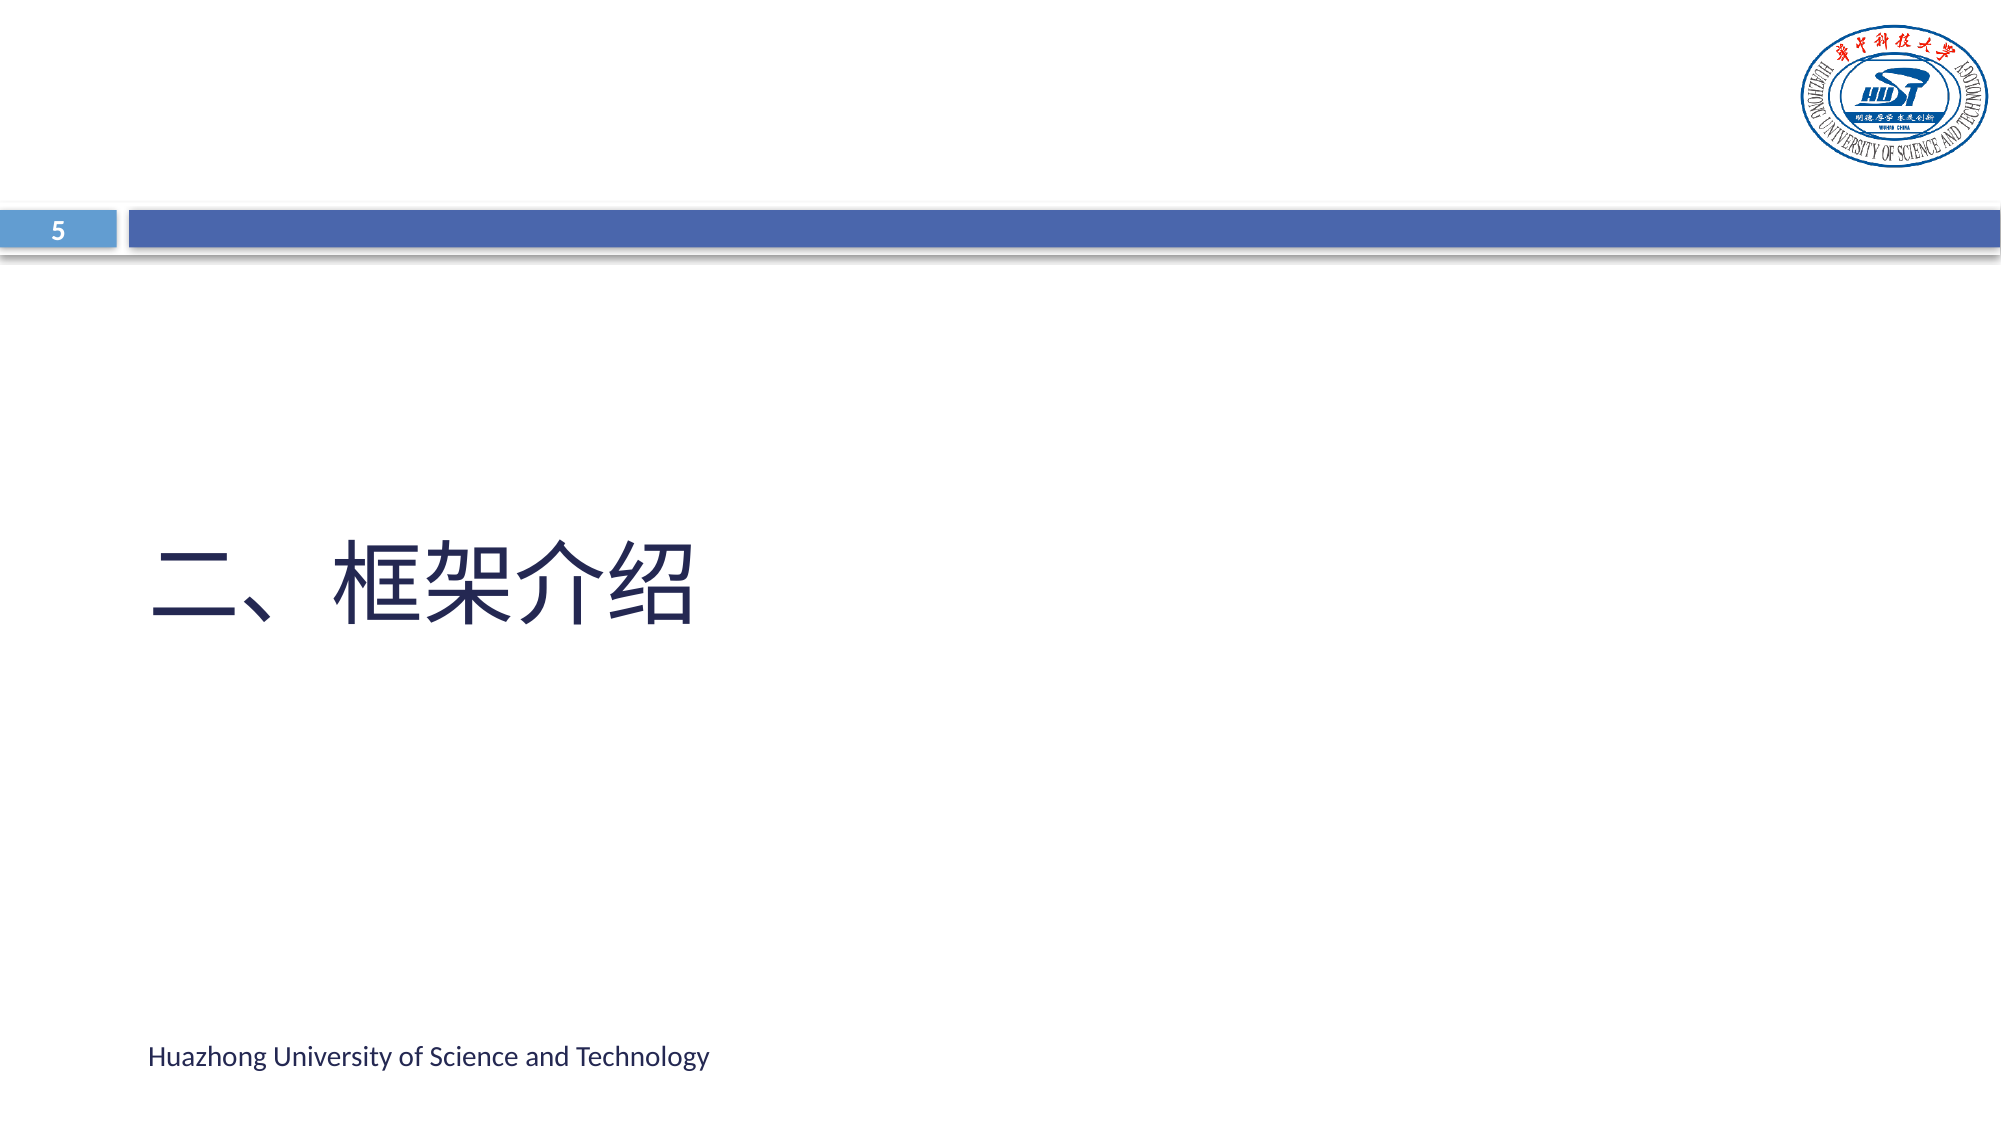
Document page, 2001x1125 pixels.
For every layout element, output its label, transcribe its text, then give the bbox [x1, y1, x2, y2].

picture [1789, 12, 2000, 178]
text_box 二、框架介绍 [133, 499, 1917, 662]
footer Huazhong University of Science and Technology [133, 1024, 1319, 1085]
slide_number 5 [0, 208, 117, 249]
